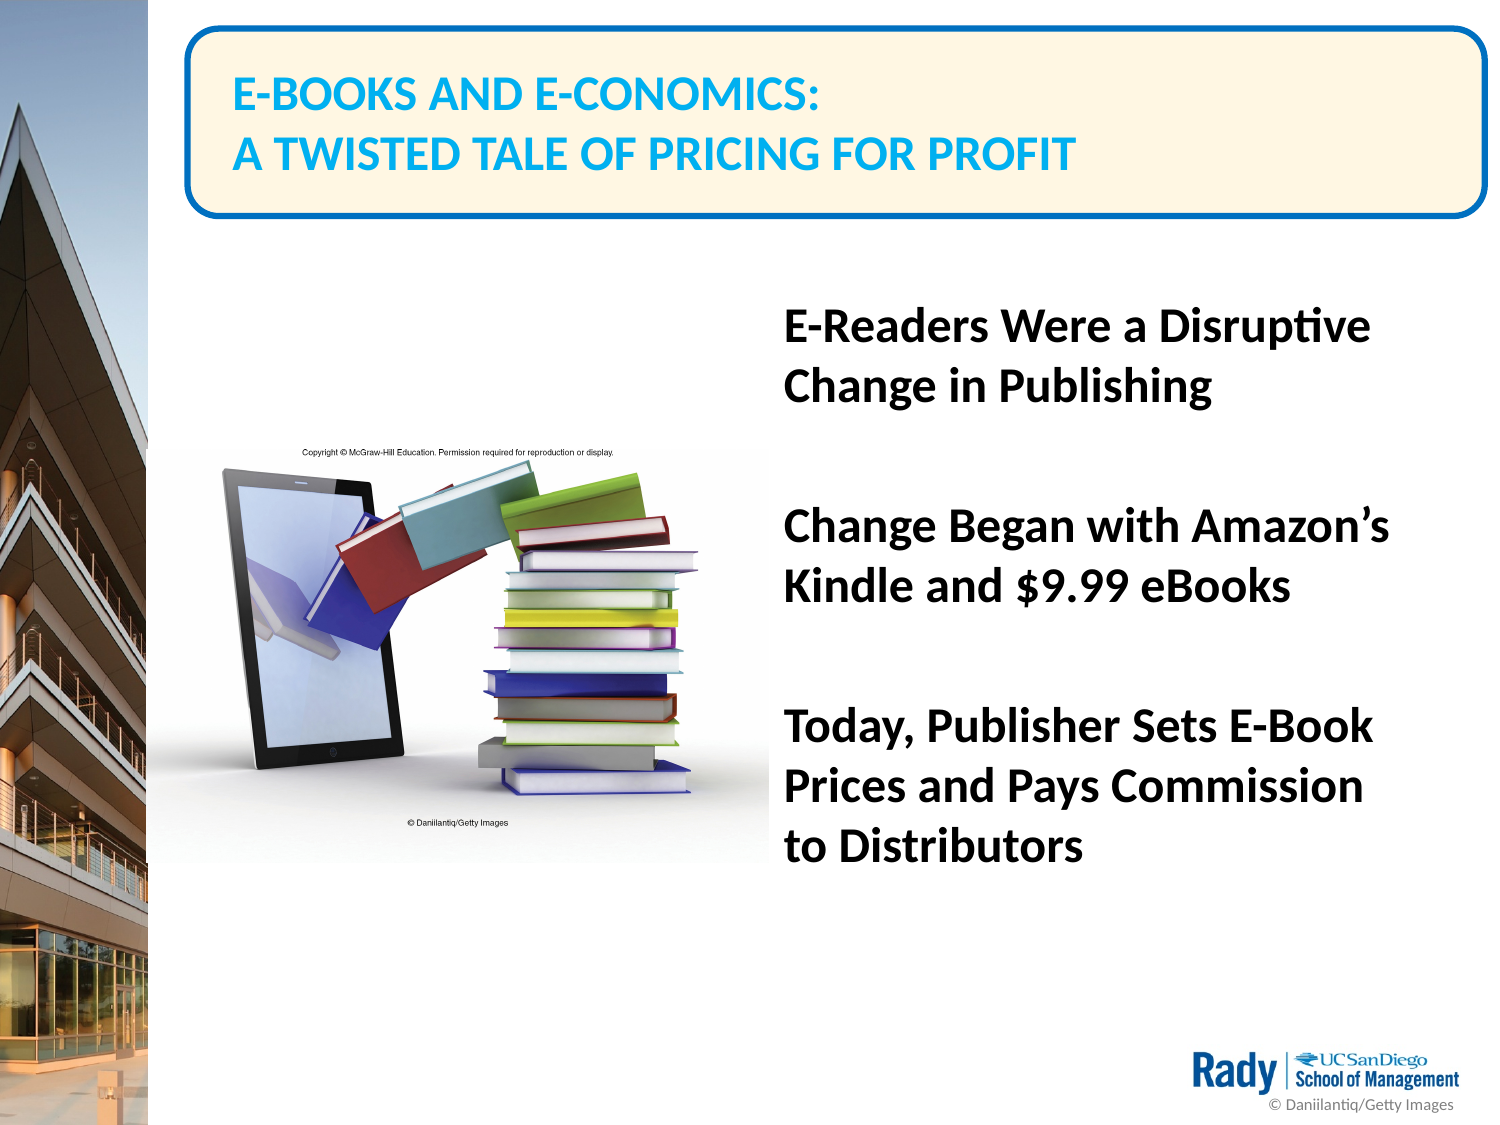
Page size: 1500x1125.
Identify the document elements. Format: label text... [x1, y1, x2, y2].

text_box © Daniilantiq/Getty Images [1253, 1086, 1500, 1125]
title E-BOOKS AND E-CONOMICS: A TWISTED TALE OF PRICING FOR PROFIT [217, 69, 1456, 171]
picture [0, 0, 769, 1125]
text_box [187, 28, 1485, 217]
picture [1187, 1044, 1463, 1101]
list E-Readers Were a Disruptive Change in Publishing Change Began with Amazon’s Kindle and $9.99 eBooks Today, Publisher Sets E-Book Prices and Pays Commission to Distributors [768, 285, 1426, 1006]
